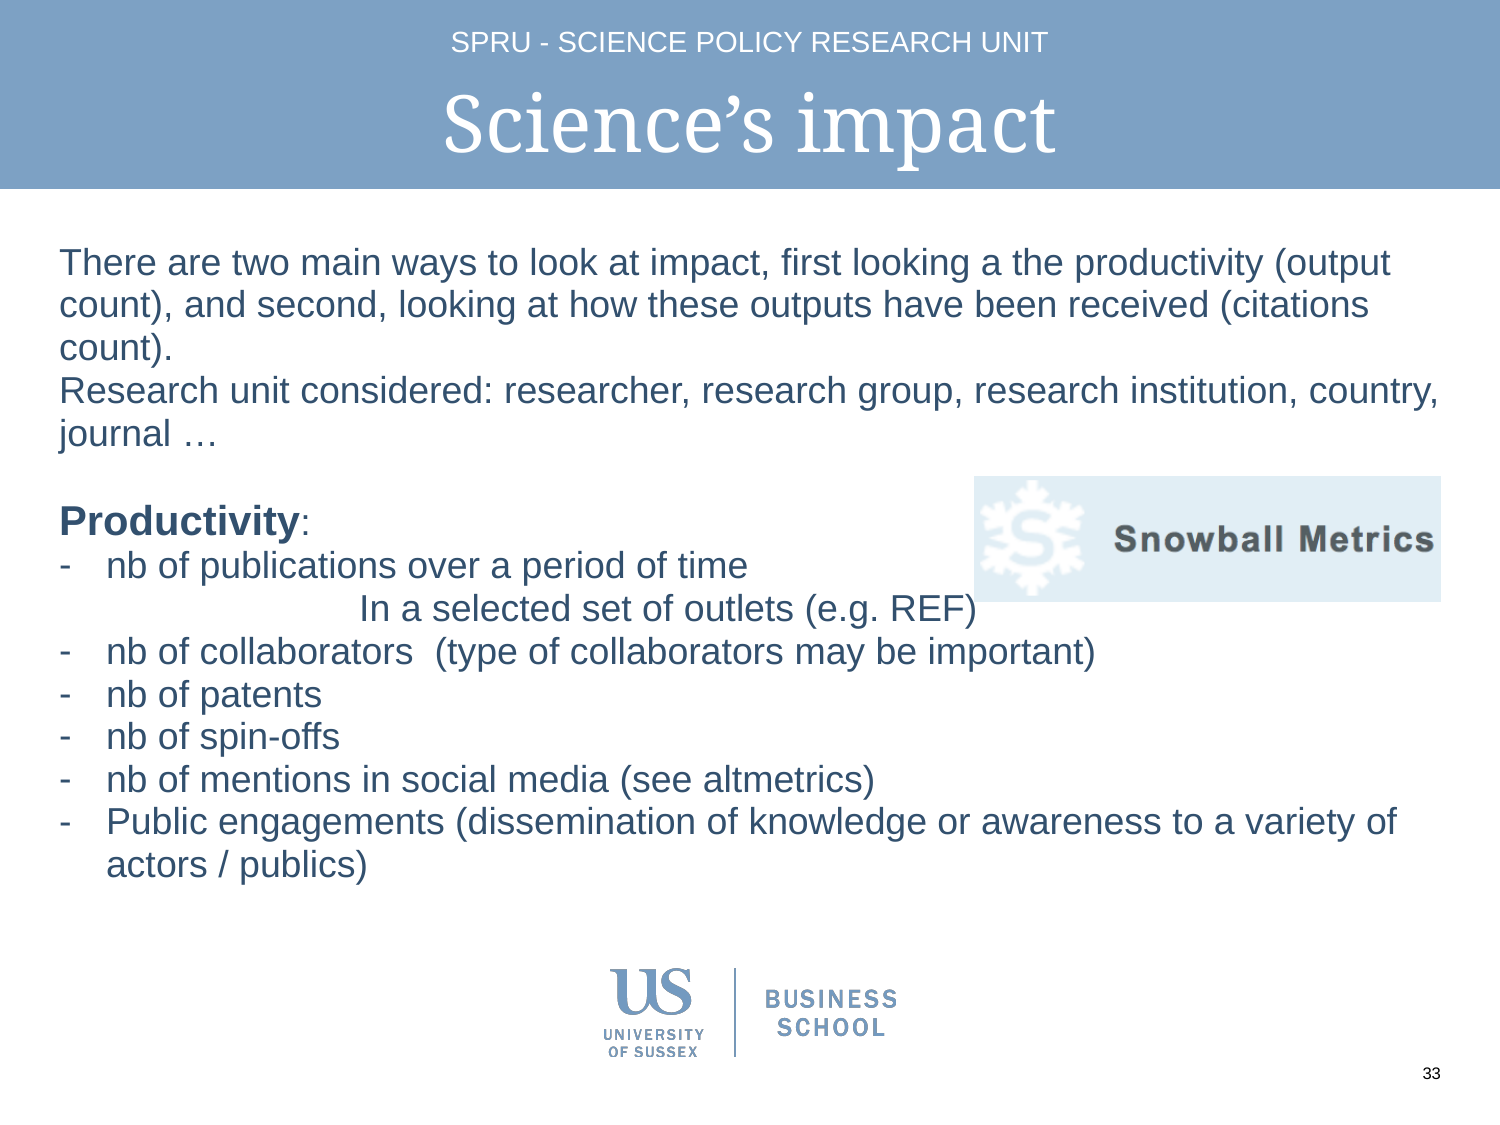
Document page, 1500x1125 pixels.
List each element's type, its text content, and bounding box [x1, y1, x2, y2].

list There are two main ways to look at impact, first looking a the productivity (output count), and second, looking at how these outputs have been received (citations count). Research unit considered: researcher, research group, research institution, country, journal … Productivity: nb of publications over a period of time In a selected set of outlets (e.g. REF) nb of collaborators (type of collaborators may be important) nb of patents nb of spin-offs nb of mentions in social media (see altmetrics) Public engagements (dissemination of knowledge or awareness to a variety of actors / publics) [59, 241, 1441, 925]
picture [604, 968, 896, 1057]
picture [973, 476, 1442, 602]
title Science’s impact [59, 68, 1441, 185]
